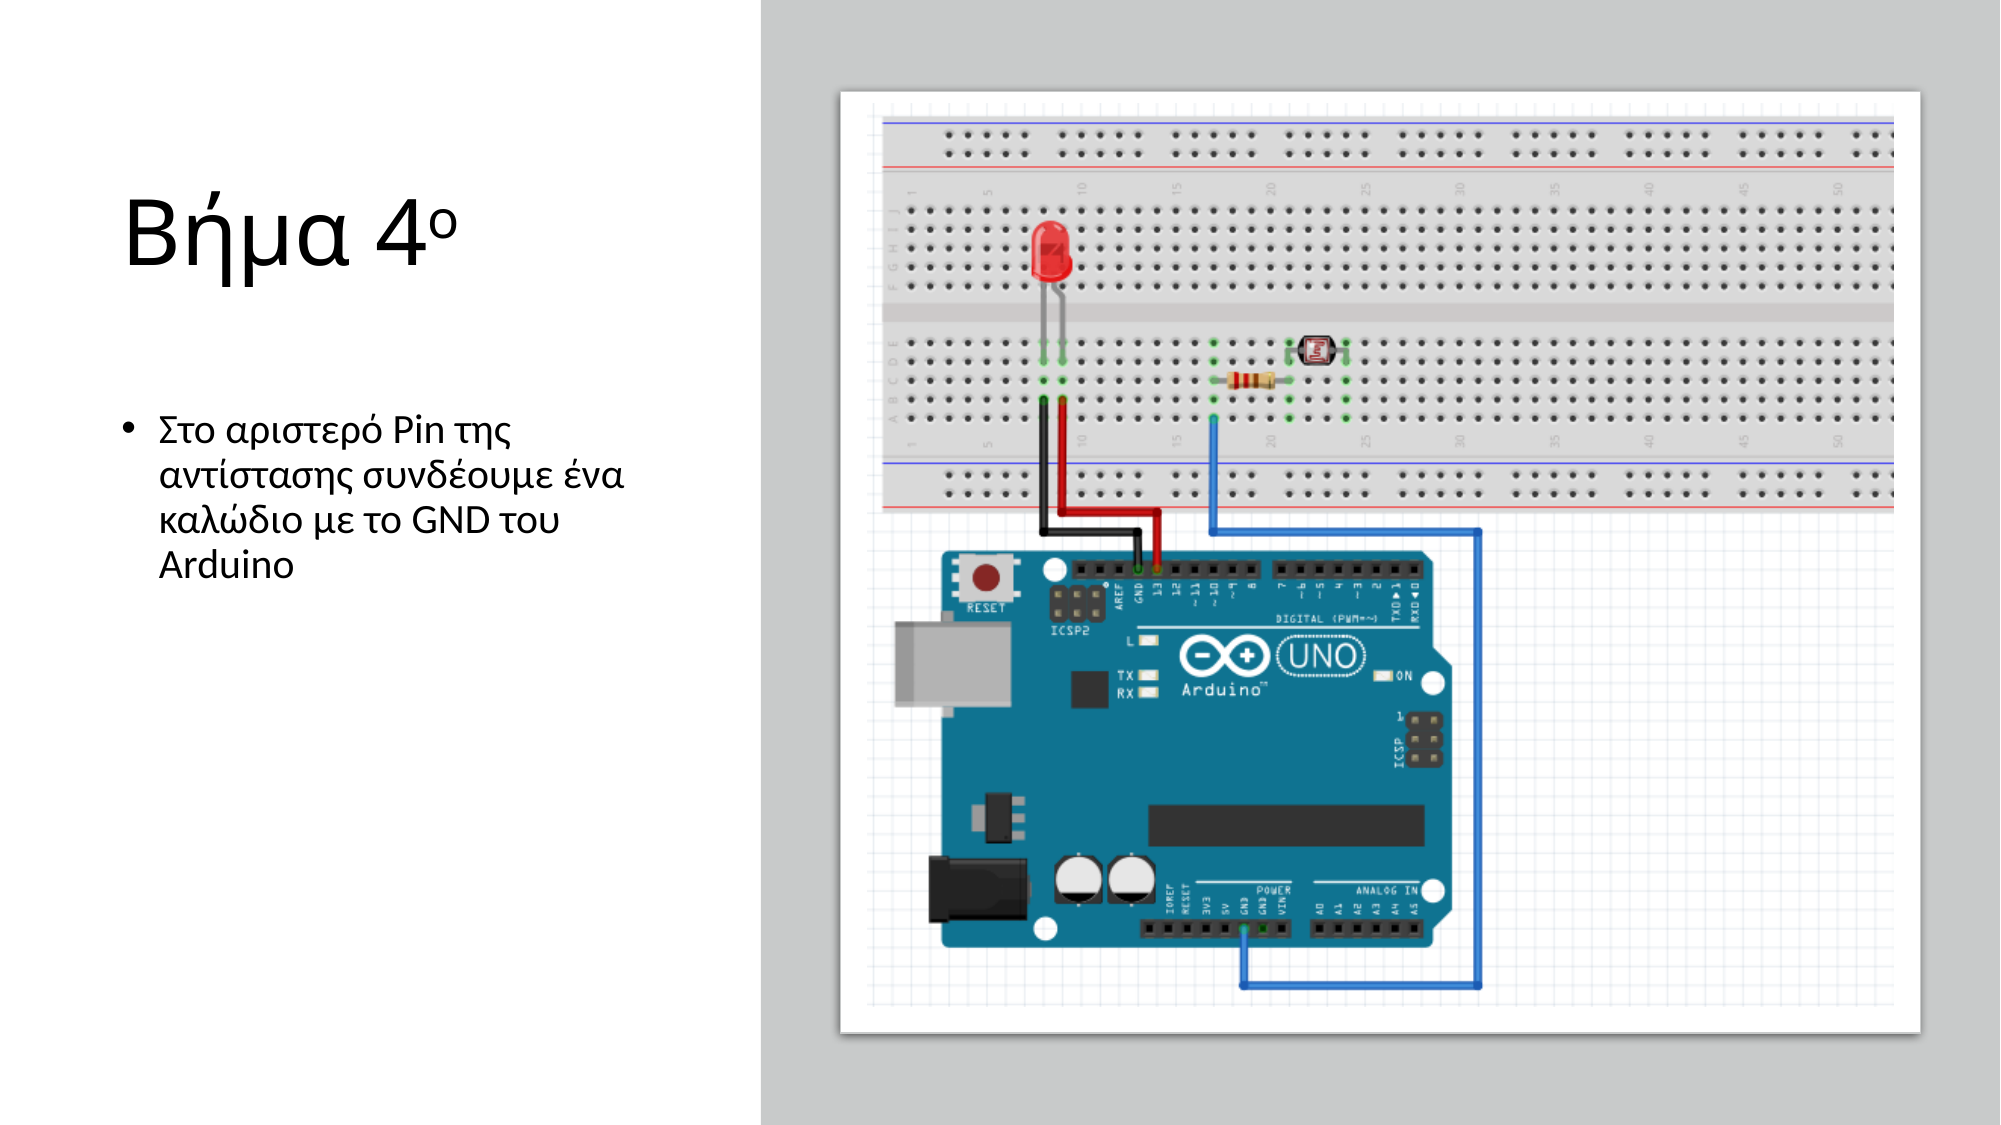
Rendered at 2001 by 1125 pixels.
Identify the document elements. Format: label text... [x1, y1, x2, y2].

text_box [760, 0, 2000, 1125]
list Στο αριστερό Pin της αντίστασης συνδέουμε ένα καλώδιο με το GND του Arduino [106, 399, 682, 1021]
title Βήμα 4ο [106, 103, 682, 370]
picture [867, 103, 1894, 1007]
text_box [839, 90, 1922, 1034]
